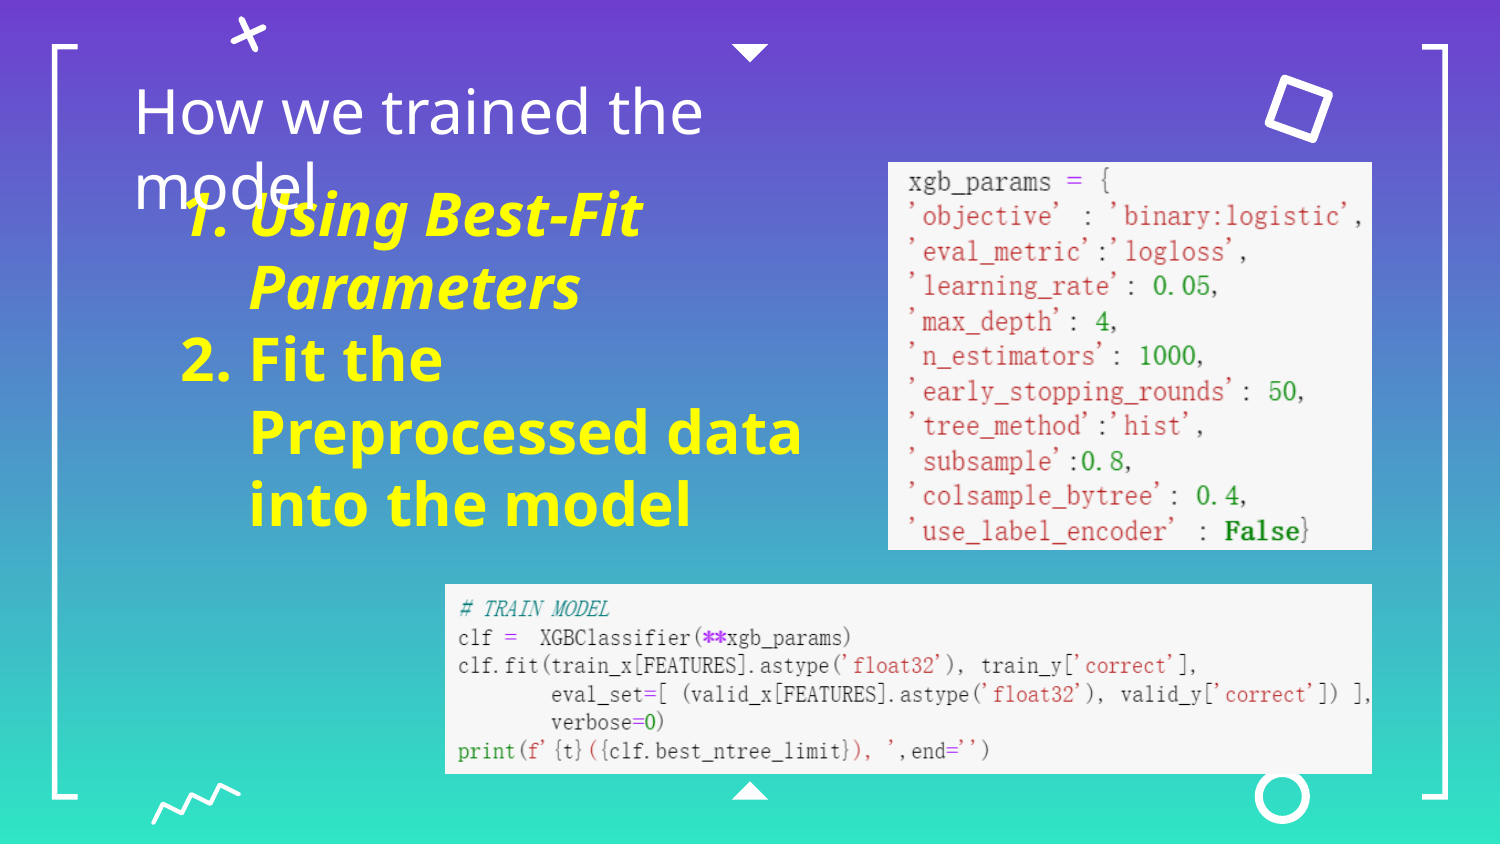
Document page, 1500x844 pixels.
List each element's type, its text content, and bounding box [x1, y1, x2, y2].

title How we trained the model [118, 57, 831, 195]
picture [888, 162, 1372, 550]
subtitle Using Best-Fit Parameters Fit the Preprocessed data into the model [158, 161, 871, 616]
picture [444, 584, 1372, 775]
